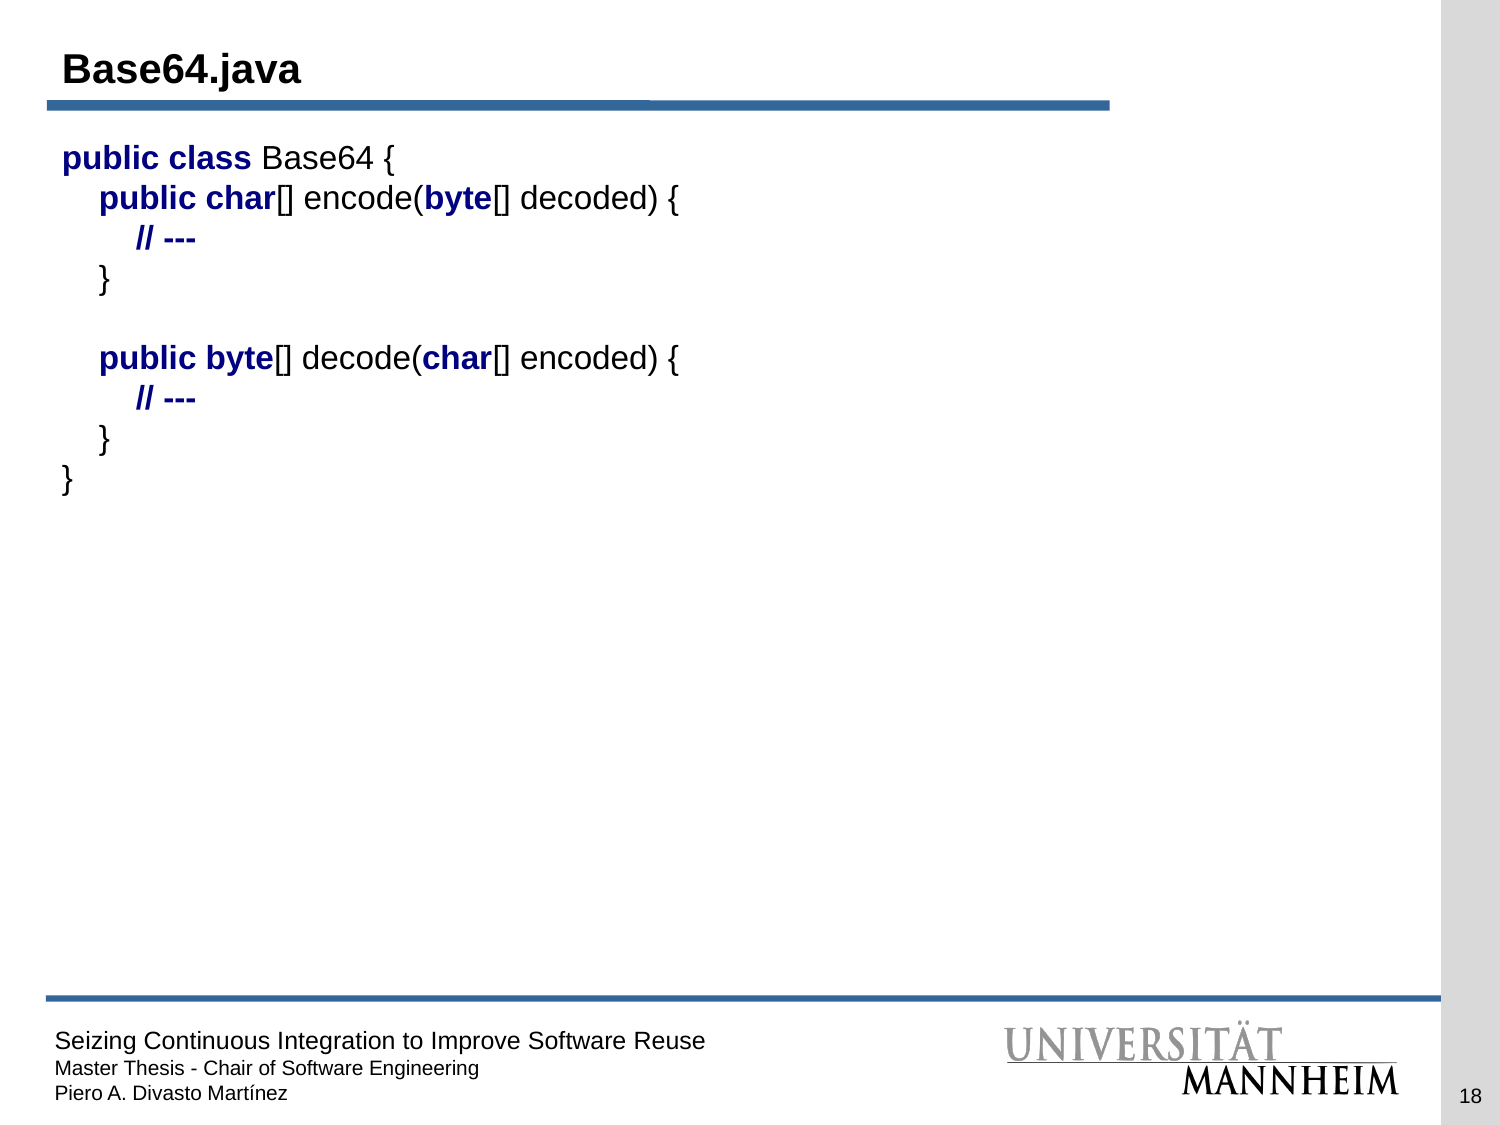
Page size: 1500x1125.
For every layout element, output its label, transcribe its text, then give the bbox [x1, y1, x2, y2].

list public class Base64 { public char[] encode(byte[] decoded) { // --- } public byte[] decode(char[] encoded) { // --- } } [46, 128, 1384, 985]
picture [996, 1017, 1407, 1098]
title Base64.java [46, 23, 1407, 112]
slide_number 18 [1441, 1065, 1500, 1125]
